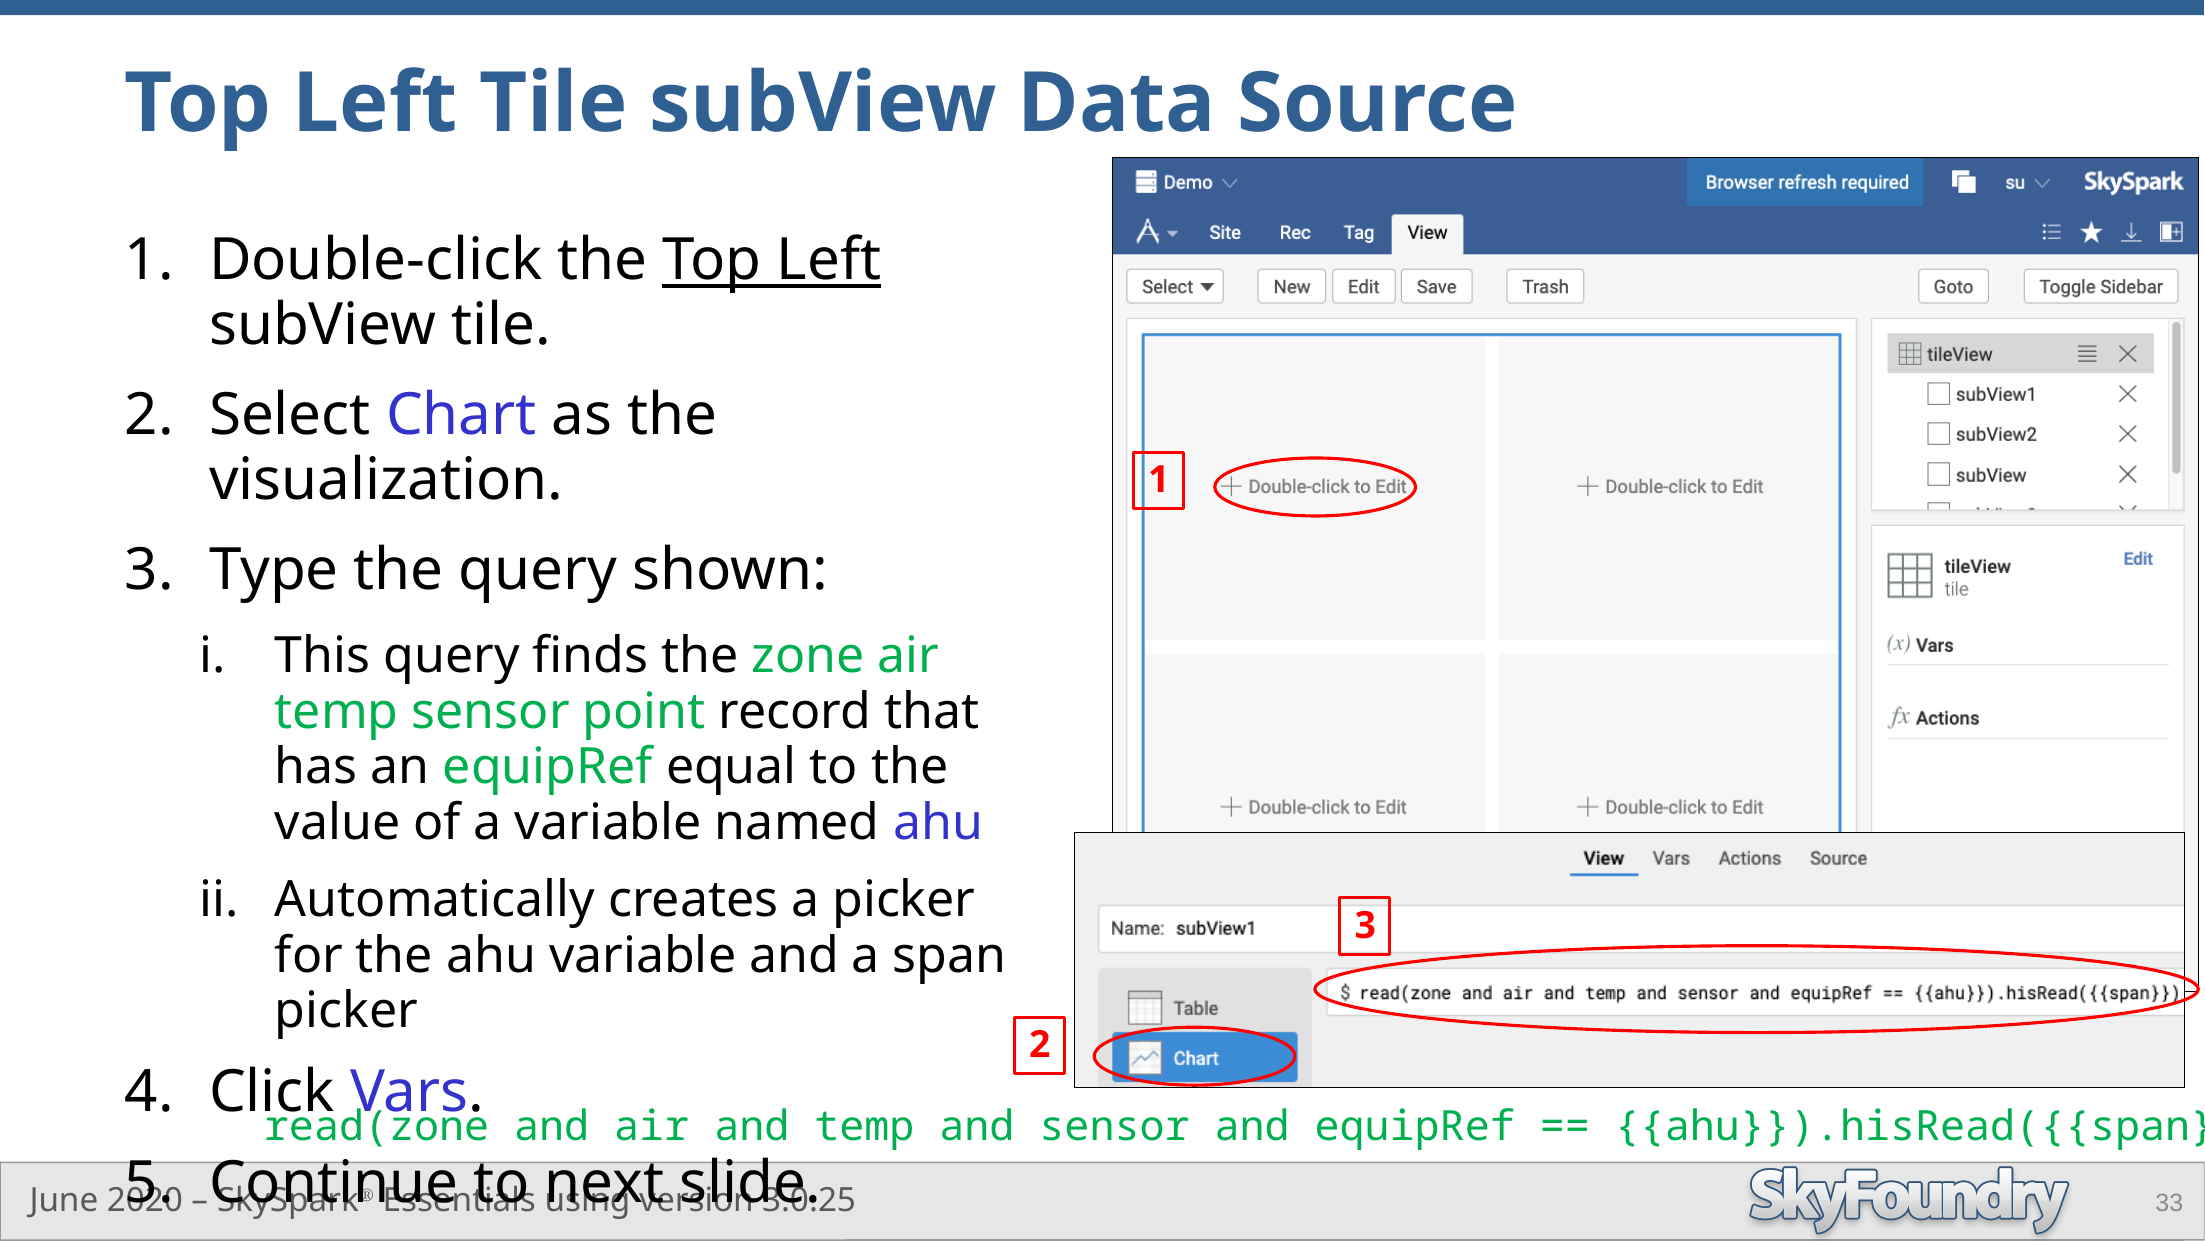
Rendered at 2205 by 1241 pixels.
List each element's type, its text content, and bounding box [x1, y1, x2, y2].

picture [1739, 1236, 2076, 1241]
title Top Left Tile subView Data Source [110, 49, 2094, 158]
picture [1739, 1158, 2076, 1170]
list Double-click the Top Left subView tile. Select Chart as the visualization. Type the query shown: This query finds the zone air temp sensor point record that has an equipRef equal to the value of a variable named ahu Automatically creates a picker for the ahu variable and a span picker Click Vars. Continue to next slide. [110, 220, 1070, 1109]
text_box 2 [1014, 1017, 1065, 1074]
text_box read(zone and air and temp and sensor and equipRef == {{ahu}}).hisRead({{span}}) [249, 1096, 2205, 1158]
picture [1074, 157, 2199, 1089]
slide_number 33 [1702, 1170, 2199, 1236]
